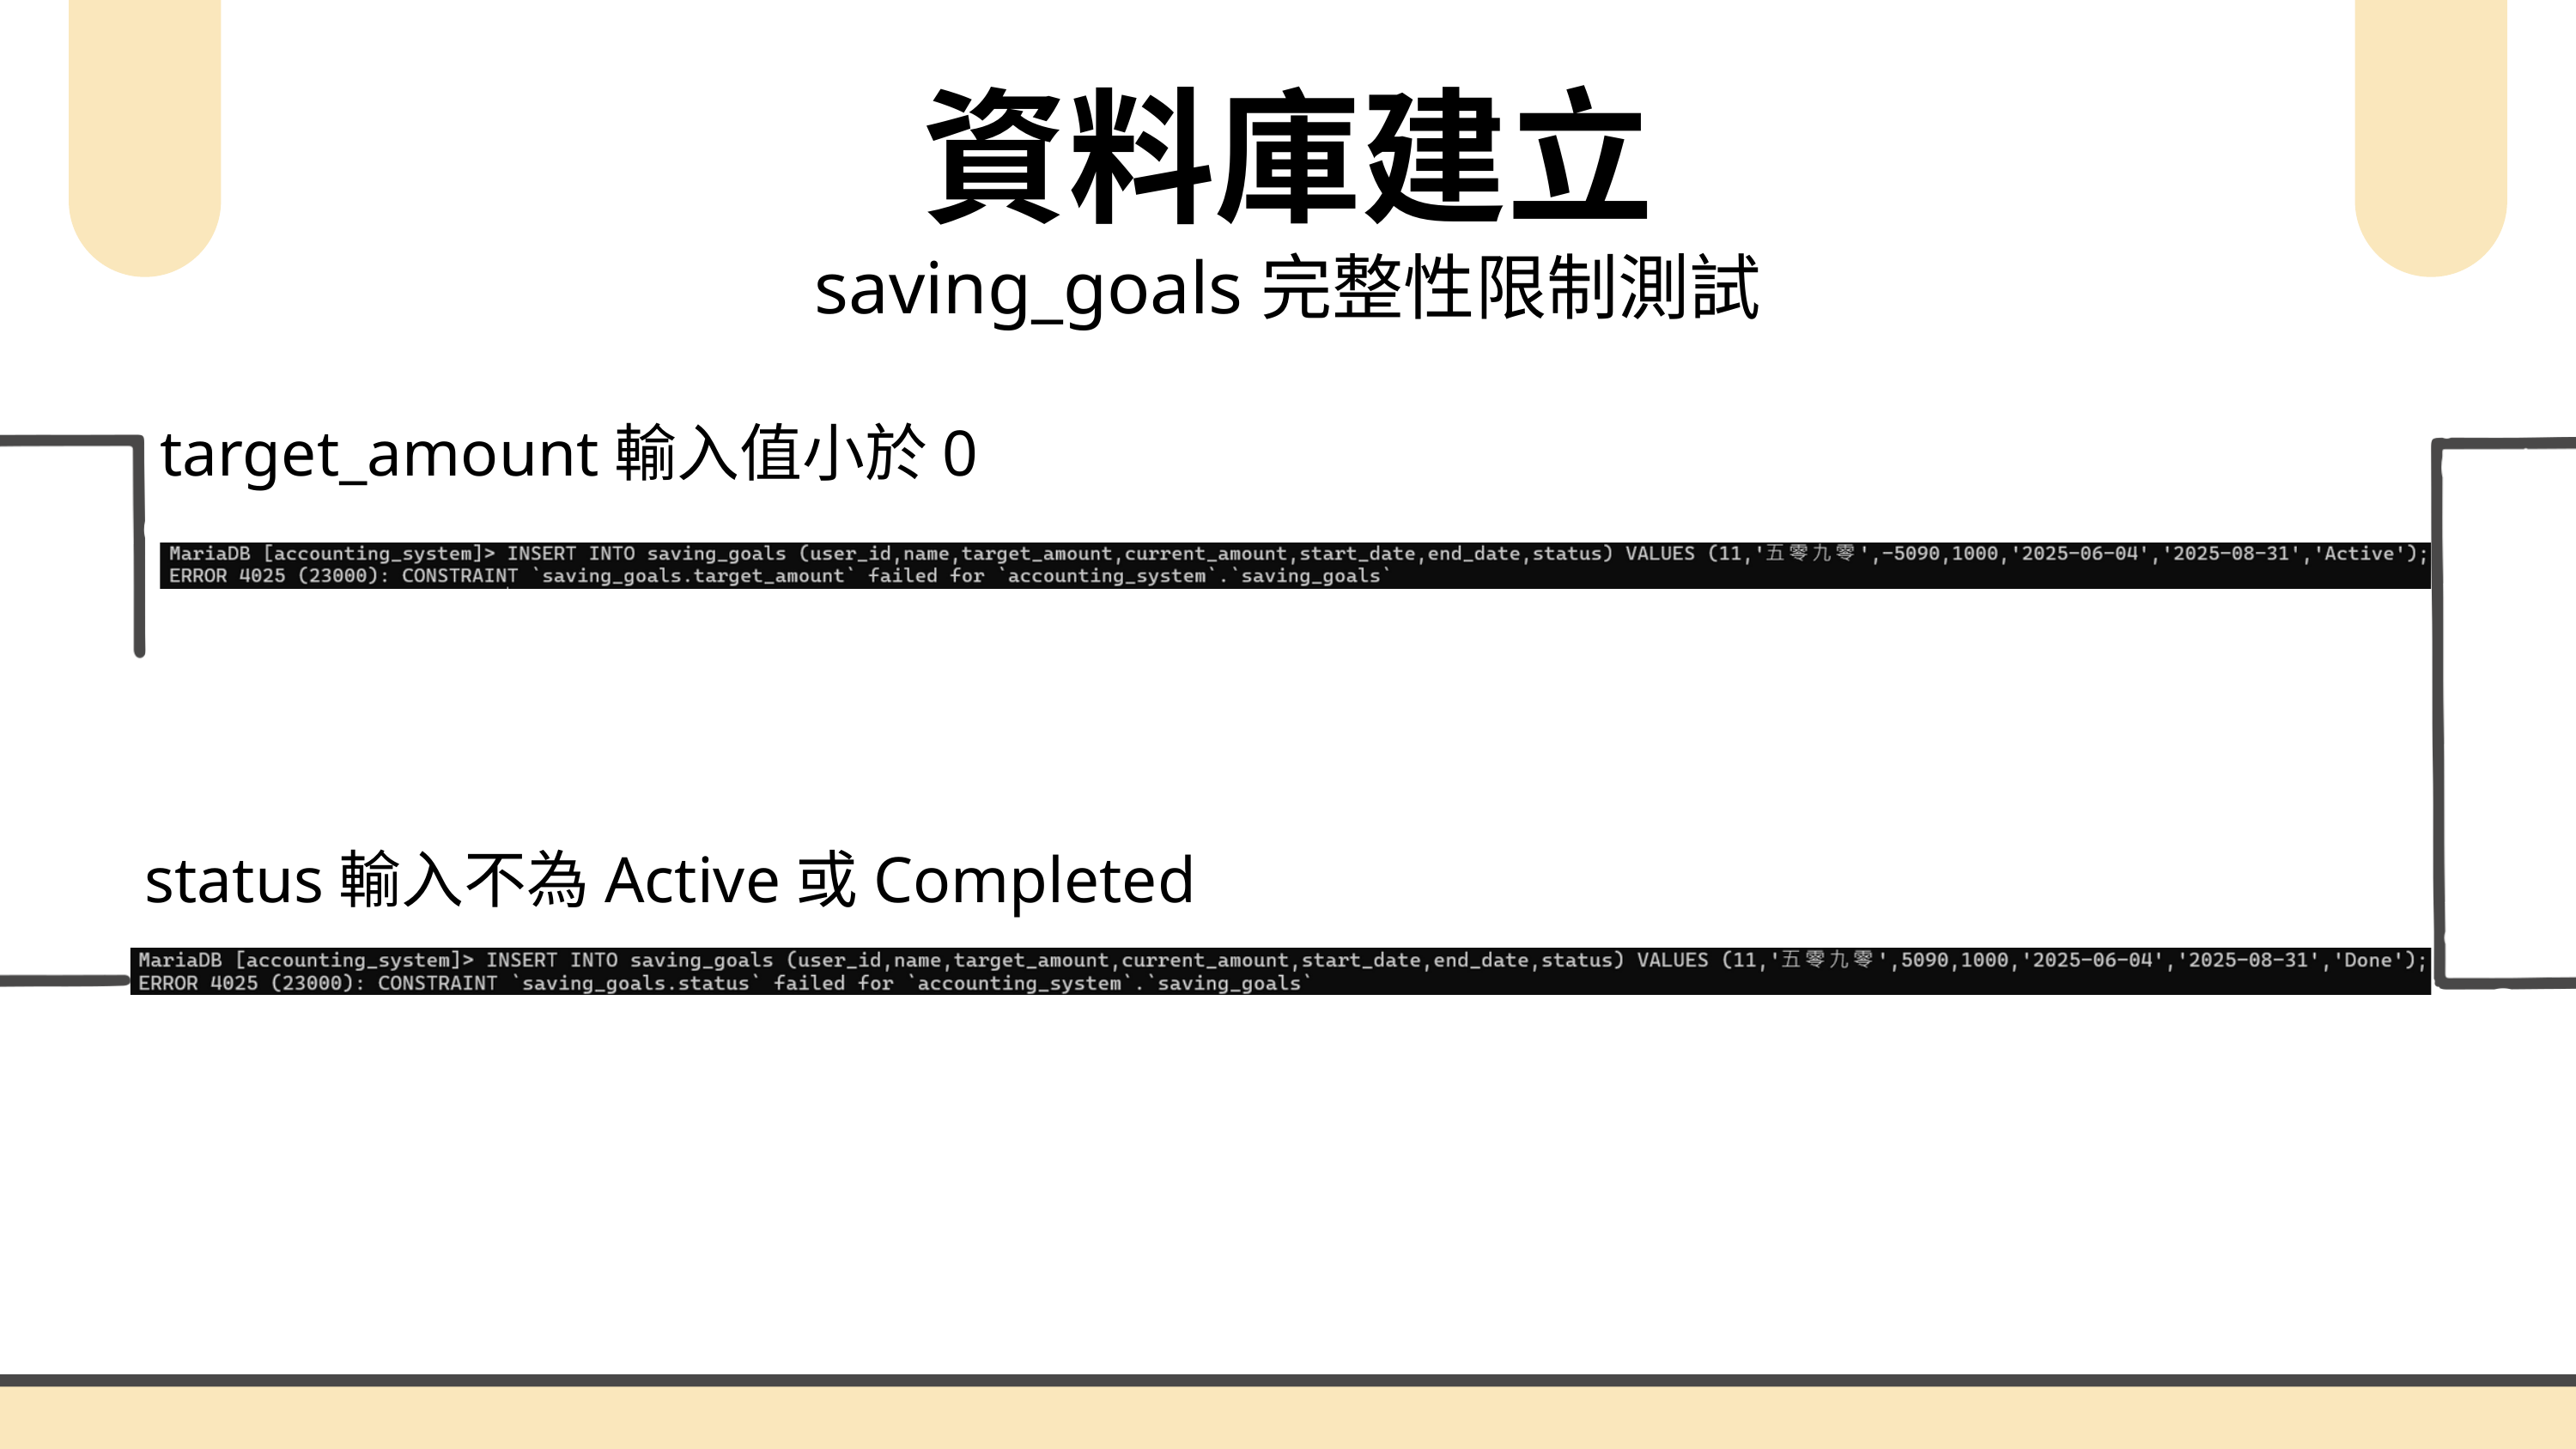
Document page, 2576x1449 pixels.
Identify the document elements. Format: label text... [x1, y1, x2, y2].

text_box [0, 1379, 2576, 1449]
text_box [2354, 0, 2508, 277]
text_box [130, 948, 2432, 995]
text_box status輸入不為Active或Completed [144, 827, 1370, 915]
text_box saving_goals完整性限制測試 [800, 227, 1776, 329]
text_box 資料庫建立 [686, 35, 1890, 241]
text_box [160, 543, 2432, 589]
text_box [0, 434, 146, 990]
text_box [68, 0, 222, 277]
text_box target_amount輸入值小於0 [160, 401, 1386, 489]
text_box [2431, 434, 2576, 990]
